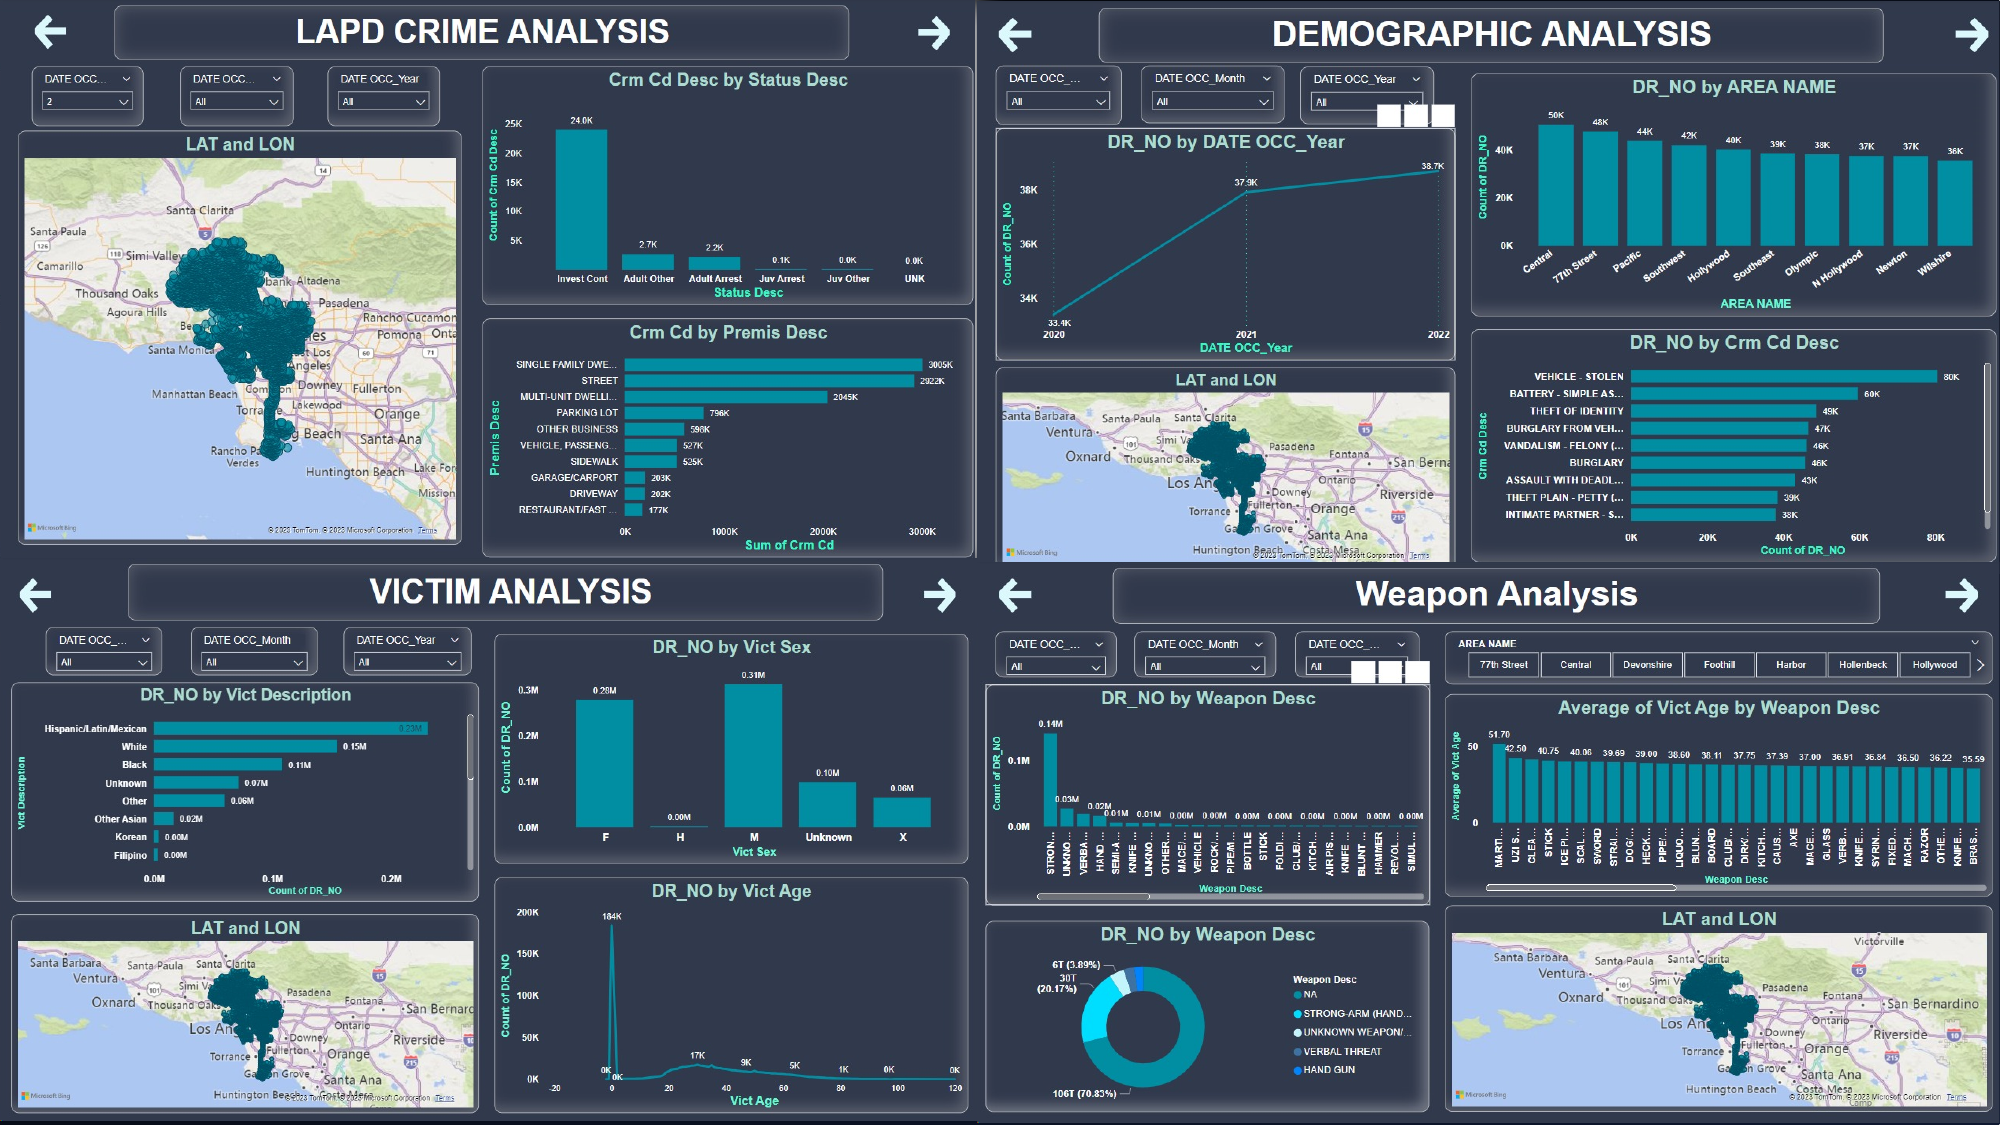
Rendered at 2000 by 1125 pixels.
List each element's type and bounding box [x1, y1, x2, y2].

list [0, 0, 975, 556]
picture [0, 0, 2000, 1123]
